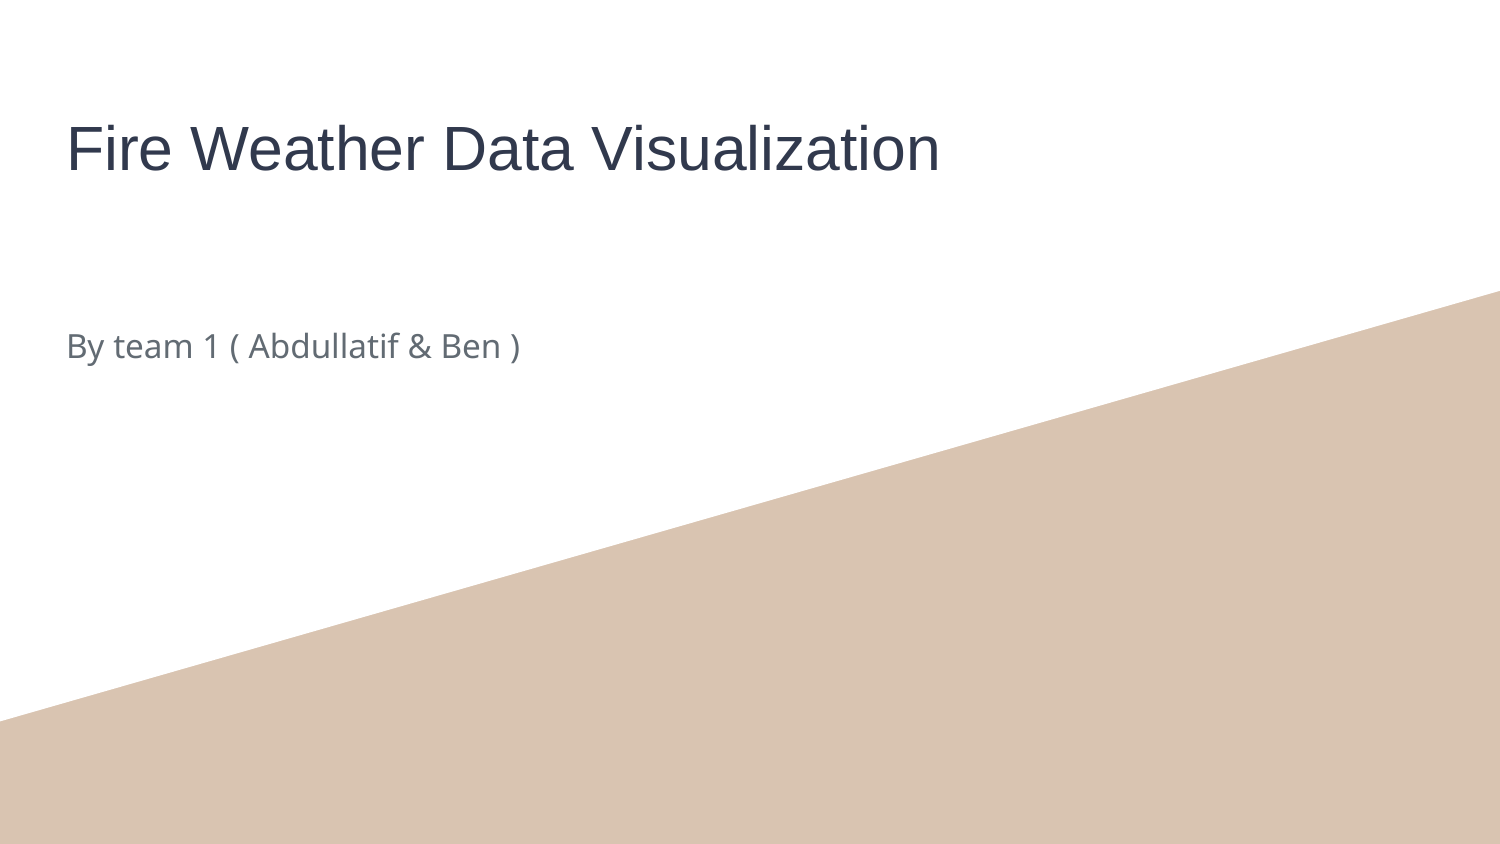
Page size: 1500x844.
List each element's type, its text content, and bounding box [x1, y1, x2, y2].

title Fire Weather Data Visualization [51, 88, 1449, 299]
subtitle By team 1 ( Abdullatif & Ben ) [51, 308, 748, 430]
